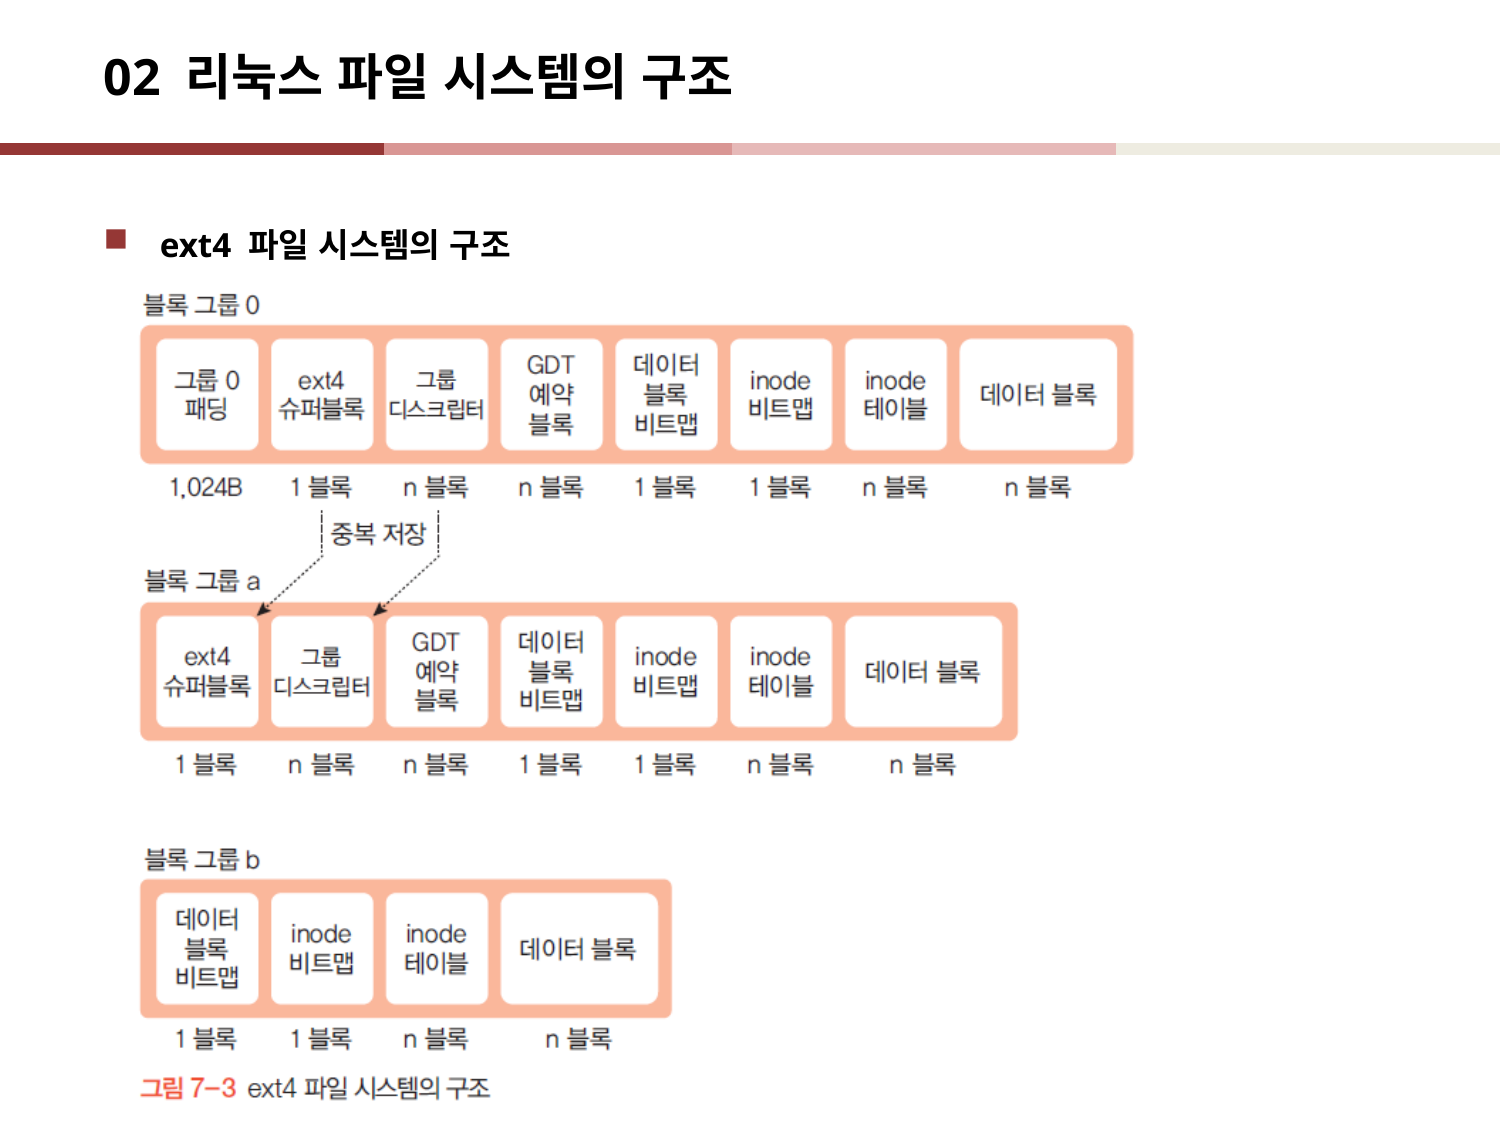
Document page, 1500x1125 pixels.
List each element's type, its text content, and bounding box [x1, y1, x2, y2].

picture [135, 290, 1151, 1110]
title 02 리눅스 파일 시스템의 구조 [88, 30, 1330, 121]
list ext4 파일 시스템의 구조 [88, 196, 1436, 1083]
